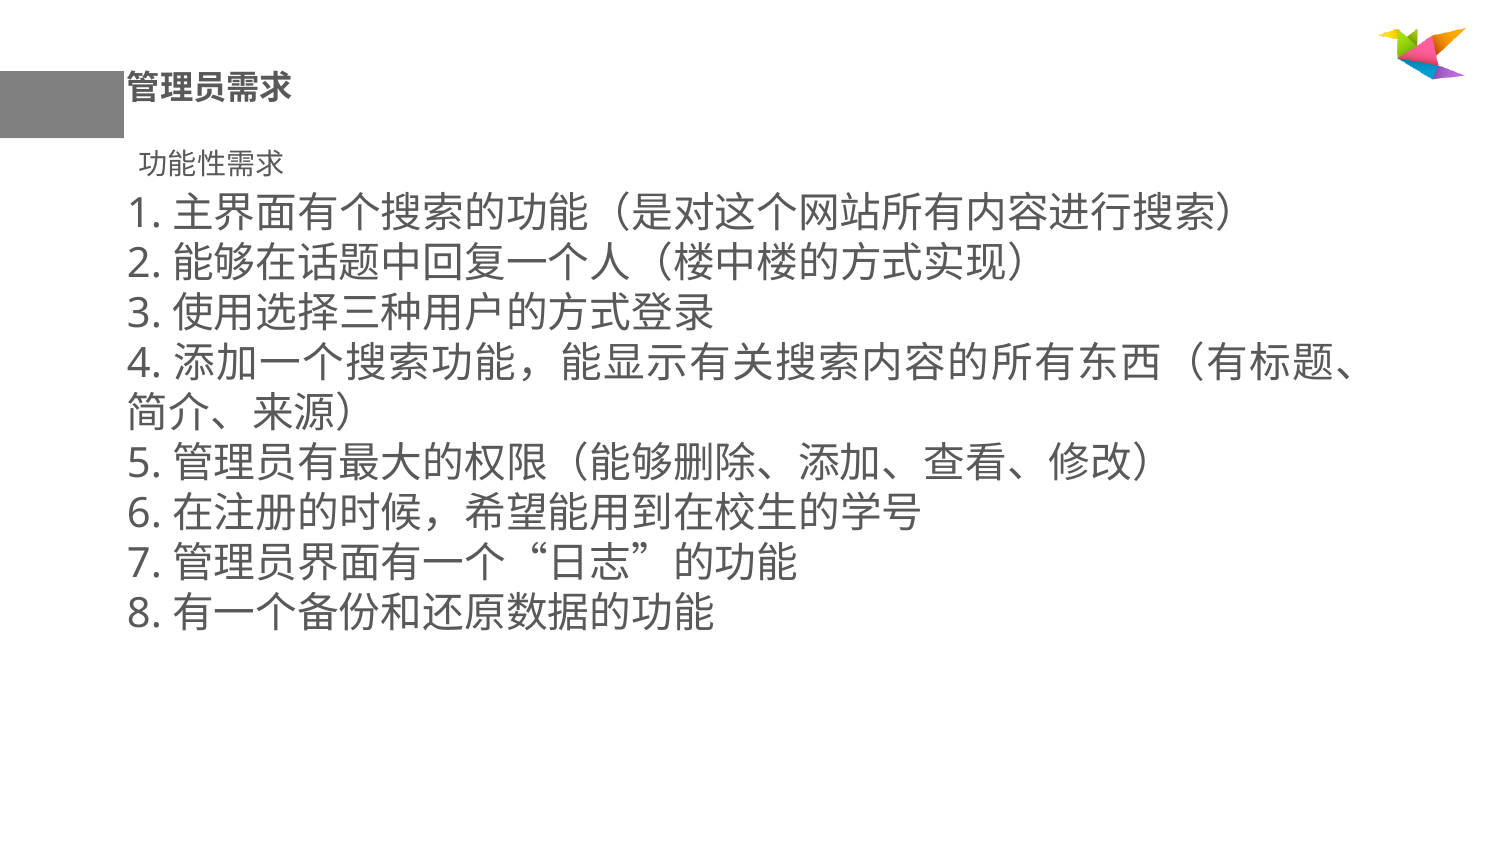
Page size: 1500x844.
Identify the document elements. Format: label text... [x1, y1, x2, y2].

text_box 功能性需求 [124, 138, 300, 177]
text_box 管理员需求 [112, 59, 538, 114]
text_box [0, 70, 125, 139]
text_box 1.主界面有个搜索的功能（是对这个网站所有内容进行搜索） 2.能够在话题中回复一个人（楼中楼的方式实现） 3.使用选择三种用户的方式登录 4.添加一个搜索功能，能显示有关搜索内容的所有东西（有标题、简介、来源） 5.管理员有最大的权限（能够删除、添加、查看、修改） 6.在注册的时候，希望能用到在校生的学号 7.管理员界面有一个“日志”的功能 8.有一个备份和还原数据的功能 [112, 177, 1351, 643]
picture [1376, 23, 1467, 80]
